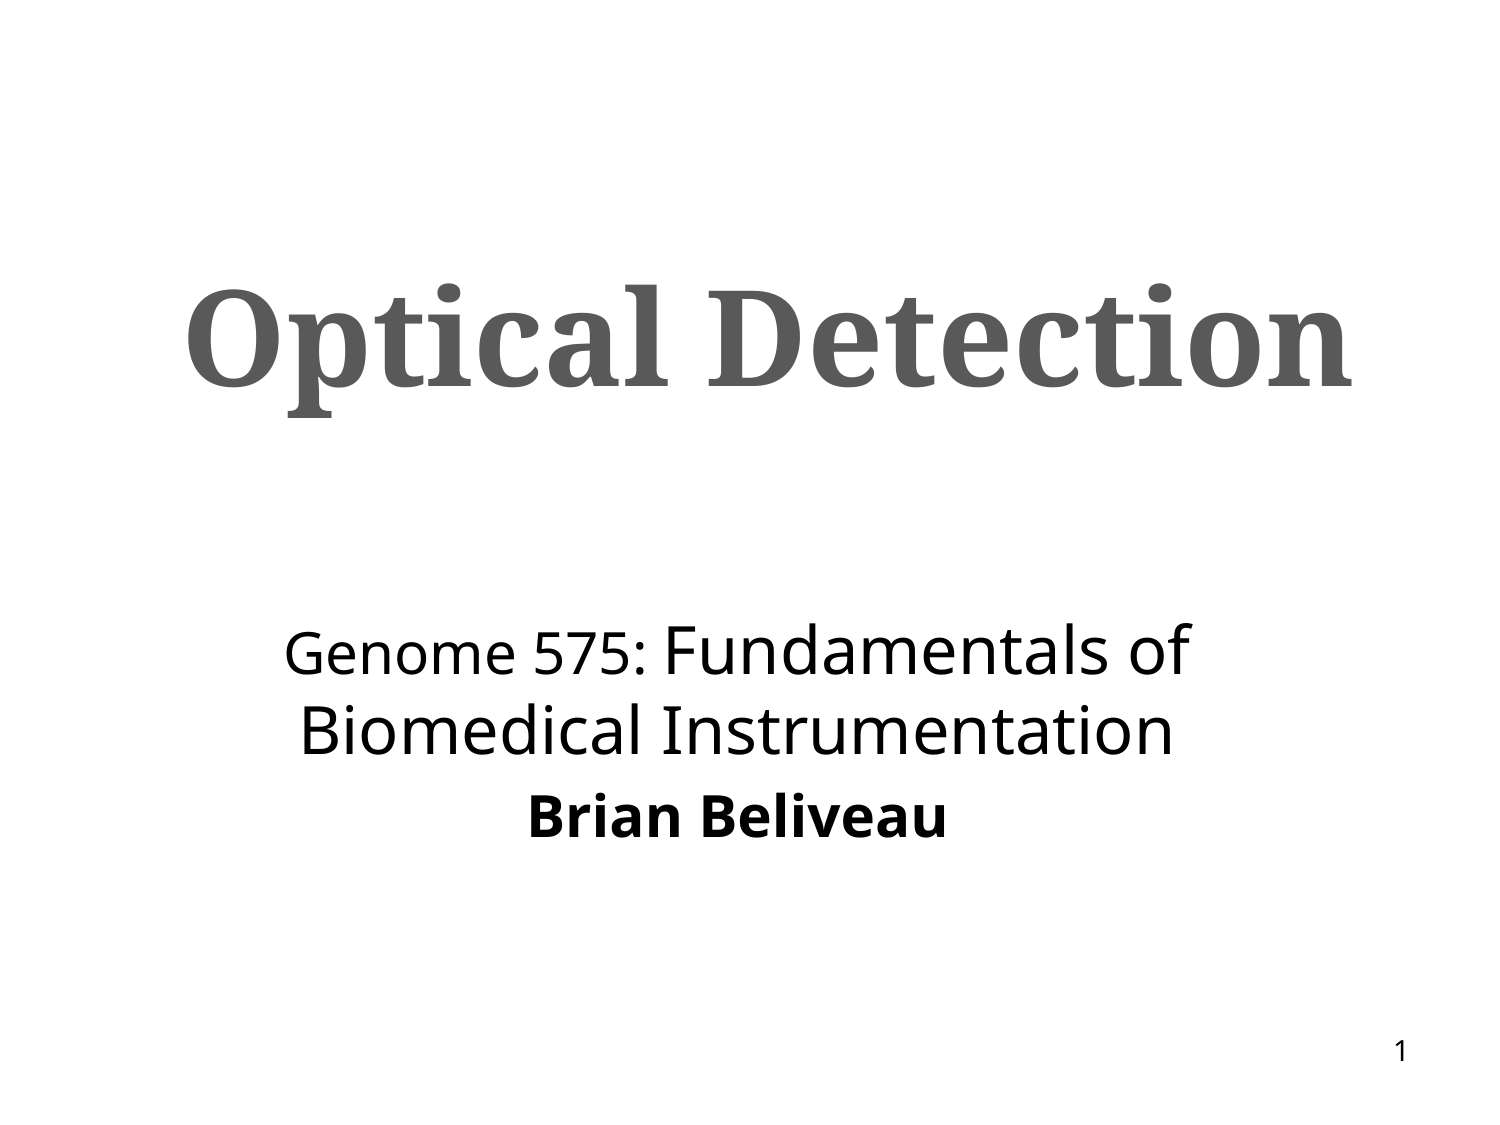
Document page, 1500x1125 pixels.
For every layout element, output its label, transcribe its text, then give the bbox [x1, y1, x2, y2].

title Optical Detection [87, 212, 1451, 454]
subtitle Genome 575: Fundamentals of Biomedical Instrumentation Brian Beliveau [124, 599, 1351, 888]
slide_number 1 [1074, 1024, 1426, 1103]
